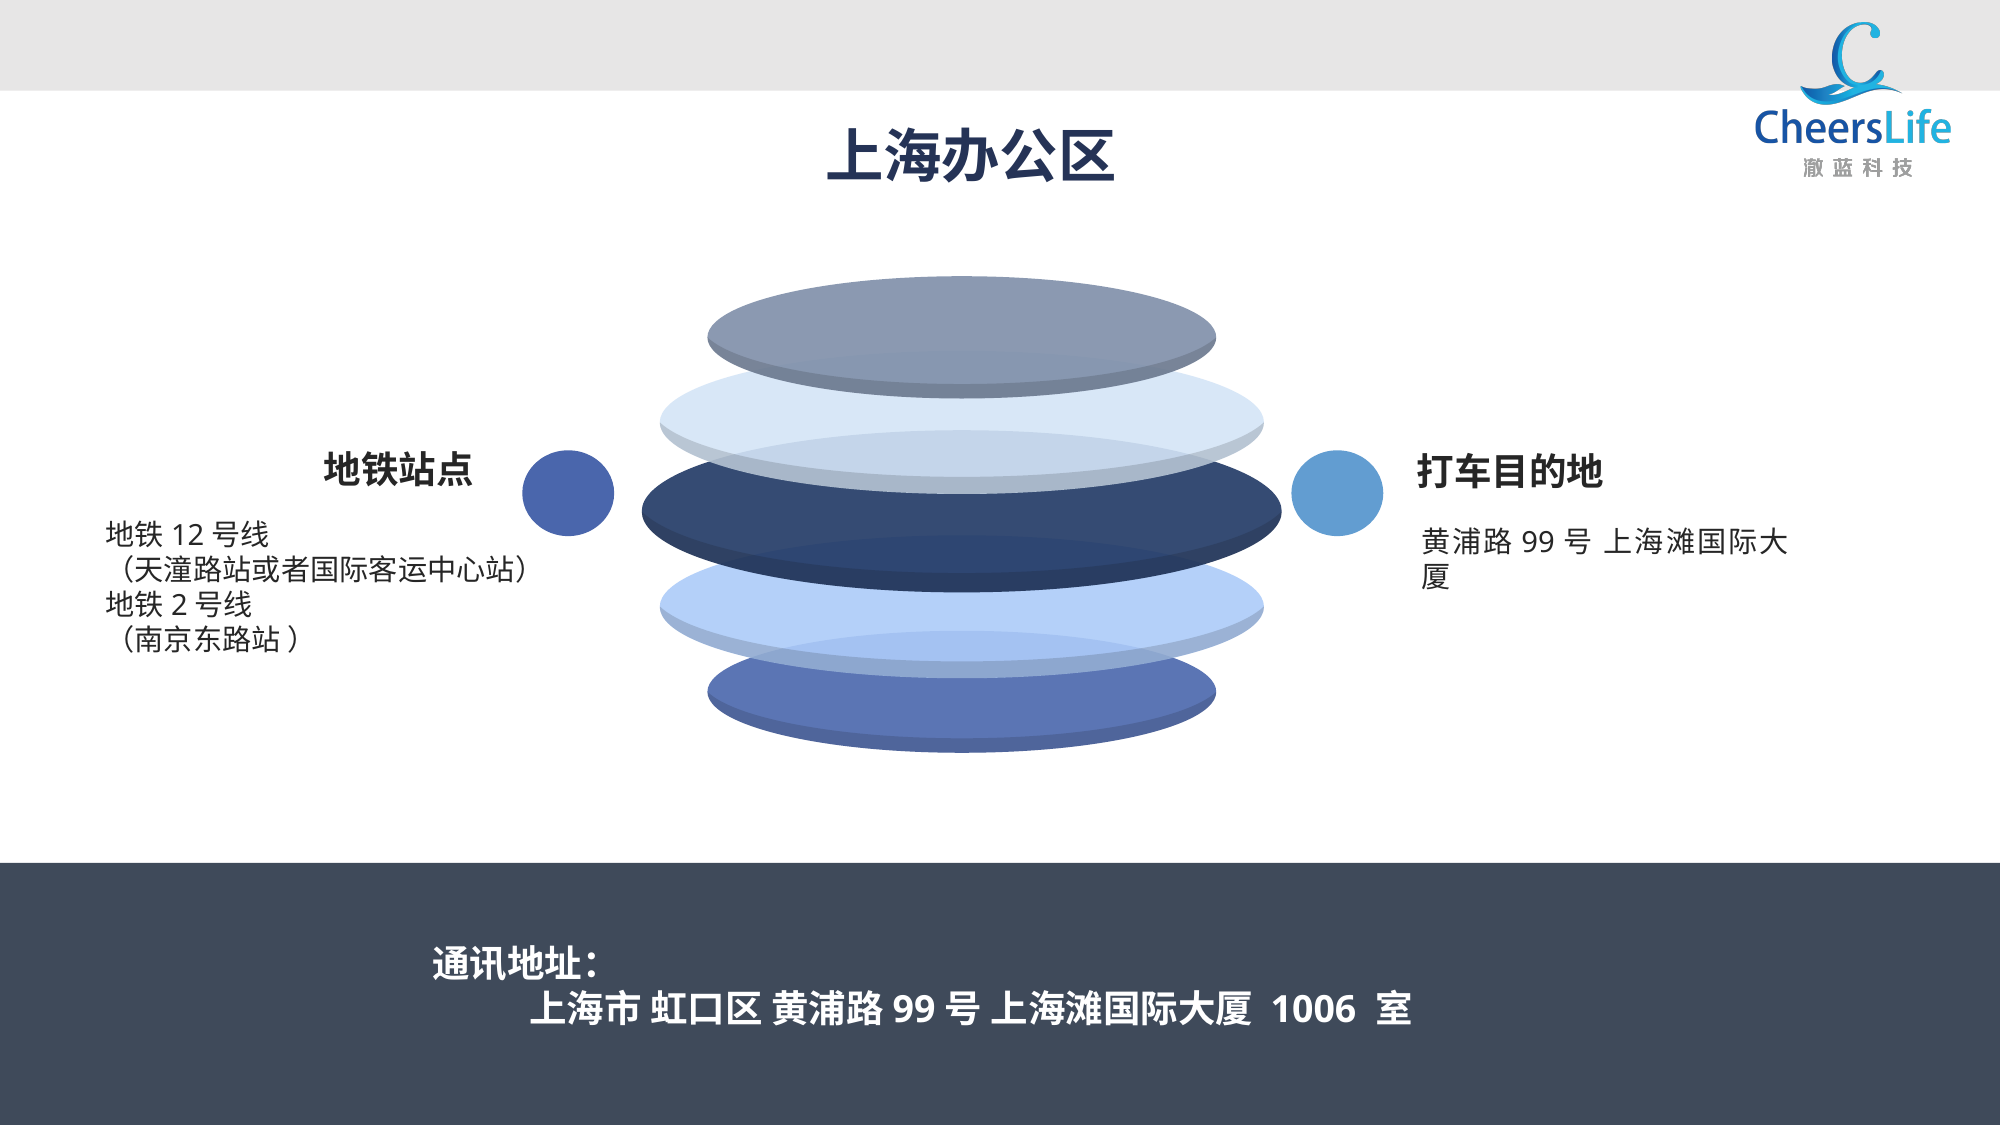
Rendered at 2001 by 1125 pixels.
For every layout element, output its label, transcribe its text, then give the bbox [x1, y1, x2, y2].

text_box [105, 445, 685, 658]
picture [1739, 22, 1983, 177]
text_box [522, 276, 1384, 753]
text_box 上海办公区 [810, 111, 1132, 197]
text_box [0, 862, 2000, 1125]
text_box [1415, 447, 1789, 559]
text_box [0, 0, 2000, 91]
text_box 通讯地址： 上海市 虹口区 黄浦路99号 上海滩国际大厦 1006 室 [417, 932, 1525, 1038]
